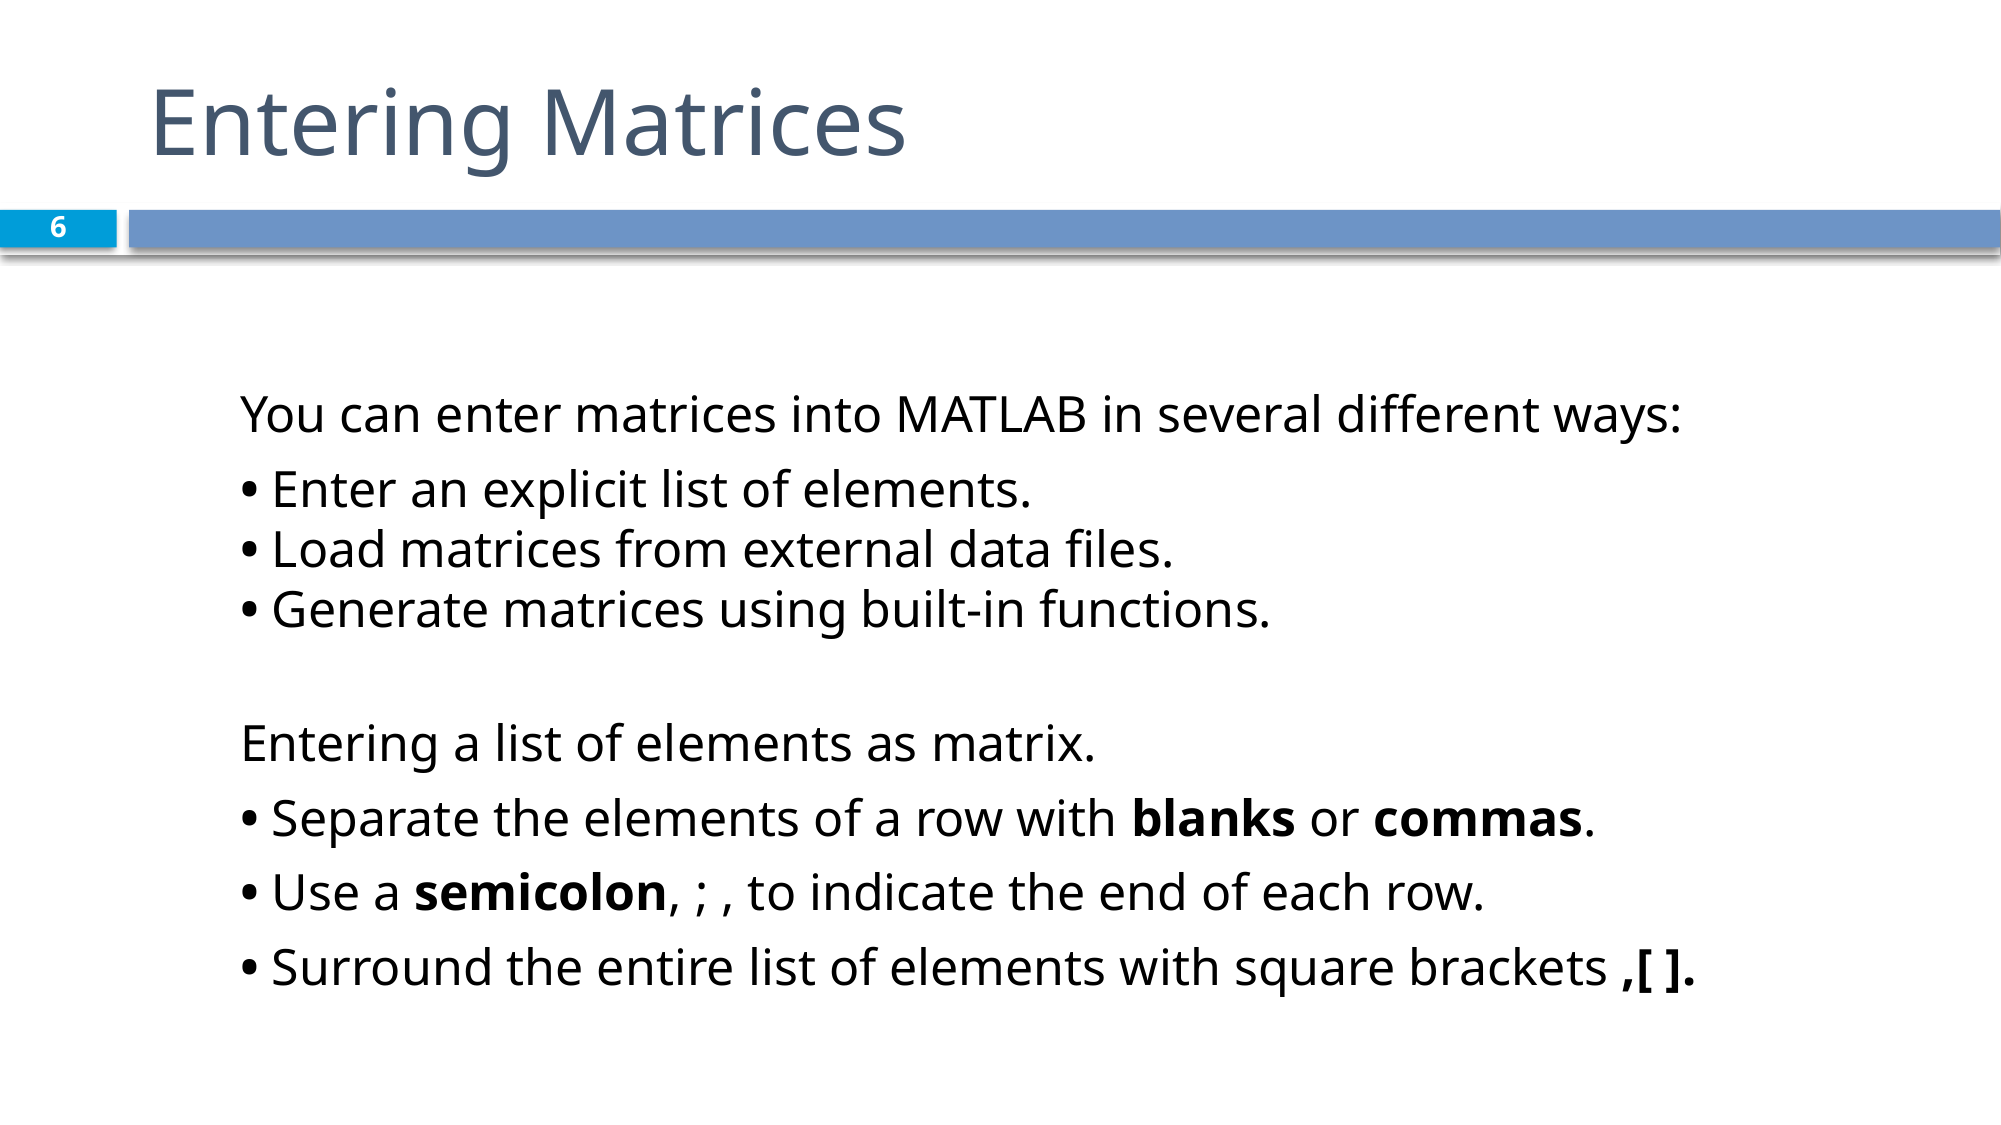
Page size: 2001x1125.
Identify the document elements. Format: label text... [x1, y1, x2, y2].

title Entering Matrices [133, 37, 1918, 200]
slide_number 6 [0, 208, 117, 249]
list You can enter matrices into MATLAB in several different ways: • Enter an explicit list of elements. • Load matrices from external data files. • Generate matrices using built-in functions. Entering a list of elements as matrix. • Separate the elements of a row with blanks or commas. • Use a semicolon, ; , to indicate the end of each row. • Surround the entire list of elements with square brackets ,[ ]. [225, 375, 1800, 1007]
